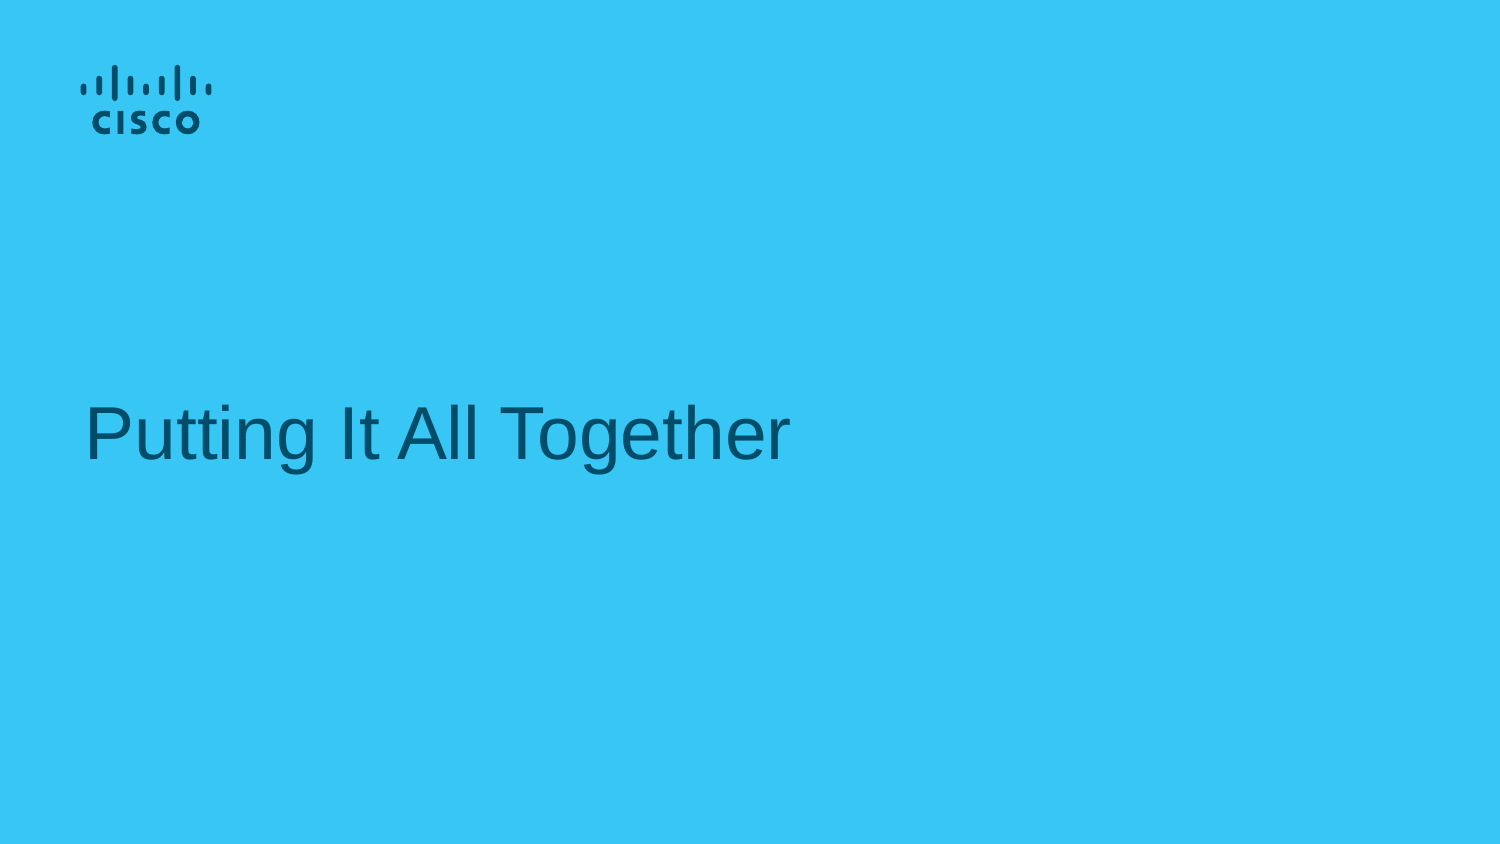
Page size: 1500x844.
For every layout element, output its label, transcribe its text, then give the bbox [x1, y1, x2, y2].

title Putting It All Together [69, 289, 1431, 484]
